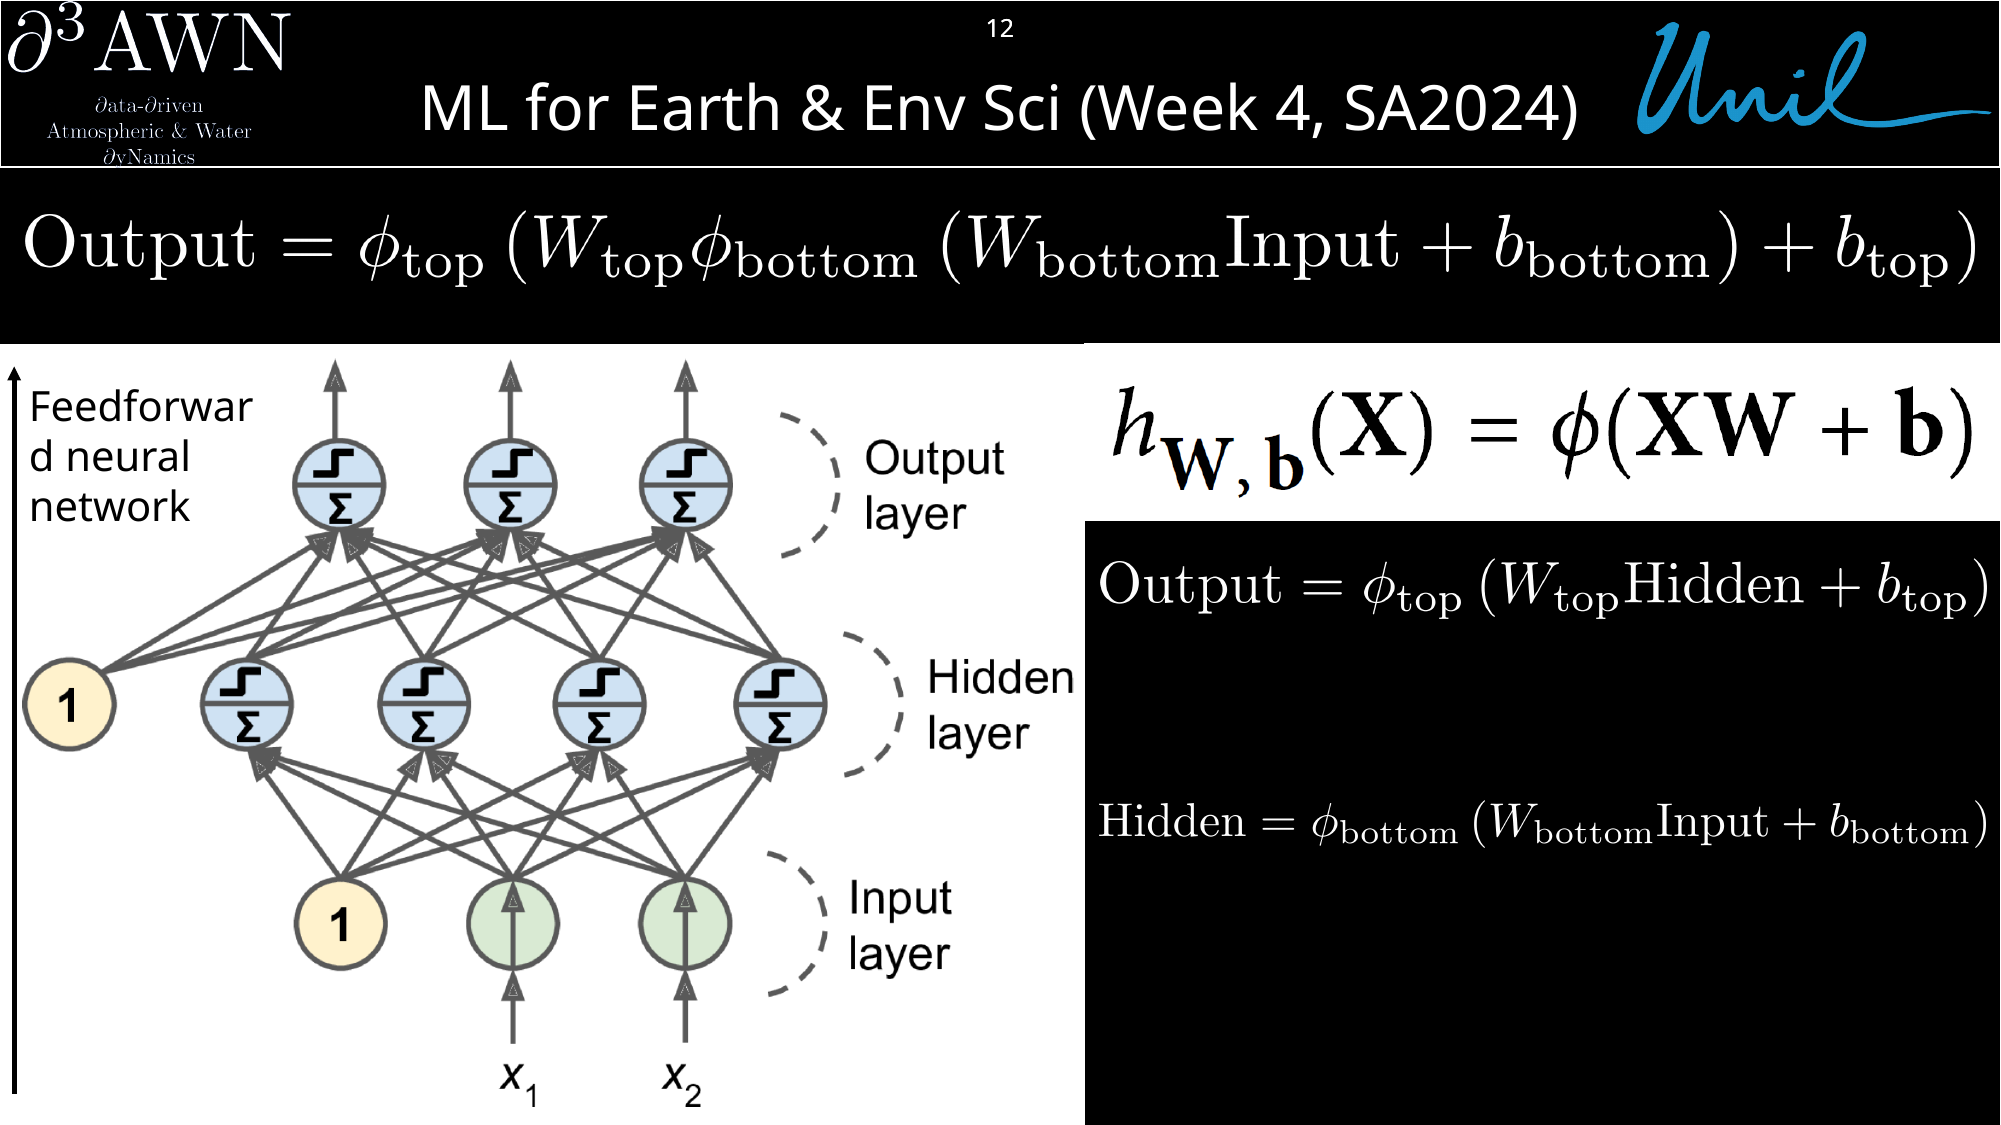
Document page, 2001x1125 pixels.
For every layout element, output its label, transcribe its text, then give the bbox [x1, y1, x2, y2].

slide_number 12 [774, 0, 1225, 60]
picture [0, 343, 2000, 1125]
picture [1099, 800, 1986, 848]
picture [1609, 22, 2000, 145]
picture [0, 0, 298, 168]
picture [25, 210, 1975, 287]
picture [1100, 558, 1987, 619]
